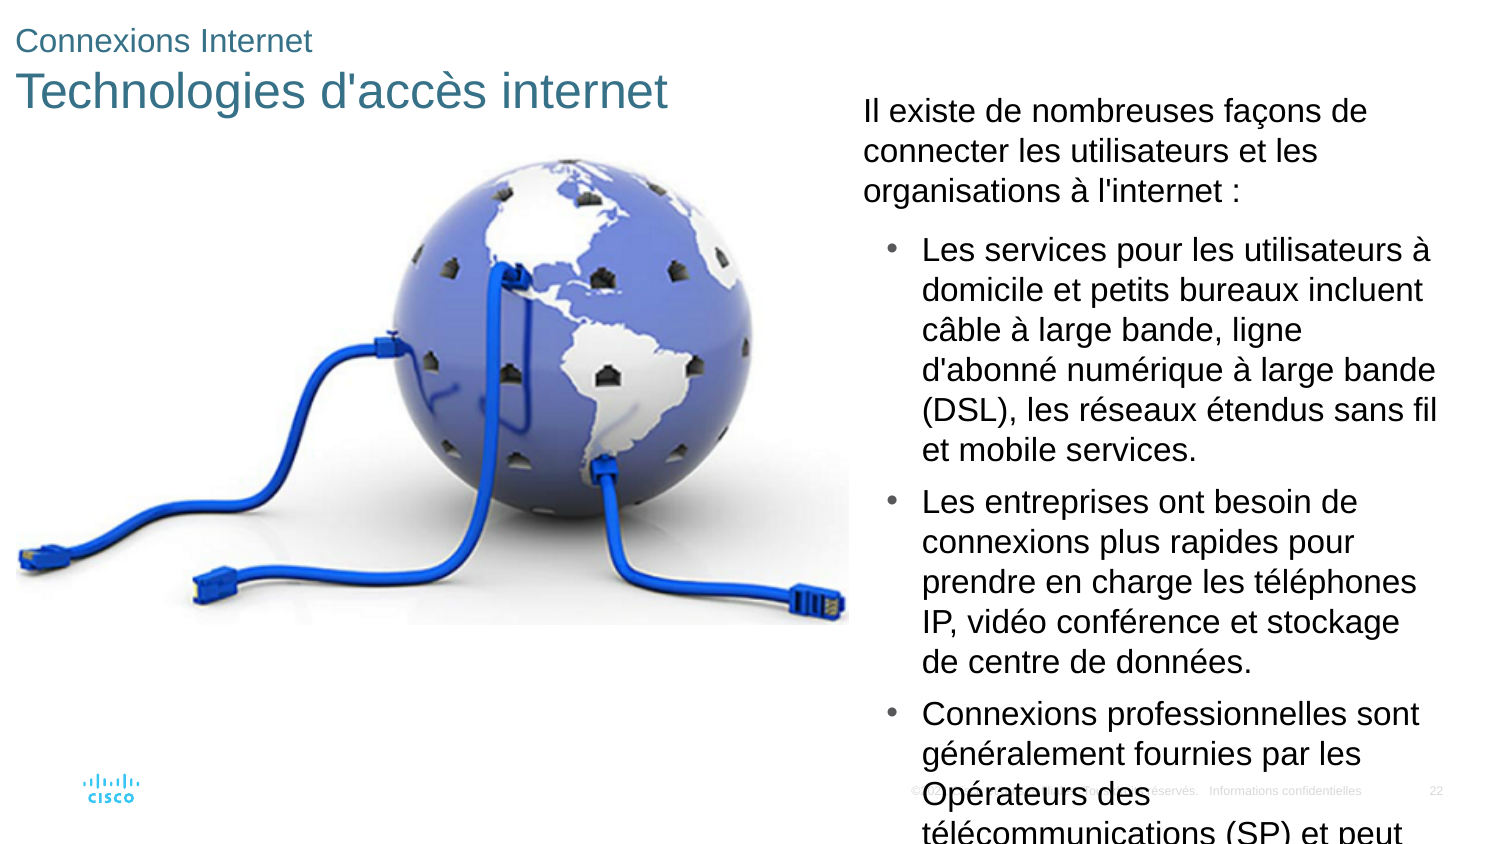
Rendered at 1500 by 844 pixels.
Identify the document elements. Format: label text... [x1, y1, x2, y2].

picture [16, 154, 849, 626]
list Il existe de nombreuses façons de connecter les utilisateurs et les organisations à l'internet : Les services pour les utilisateurs à domicile et petits bureaux incluent câble à large bande, ligne d'abonné numérique à large bande (DSL), les réseaux étendus sans fil et mobile services. Les entreprises ont besoin de connexions plus rapides pour prendre en charge les téléphones IP, ⁪vidéo conférence et stockage de centre de données. Connexions professionnelles sont généralement fournies par les Opérateurs des télécommunications (SP) et peut inclure : DSL d'entreprise, les lignes louées et Ethernet urbain. [848, 82, 1476, 782]
title Connexions Internet Technologies d'accès internet [0, 6, 1500, 131]
